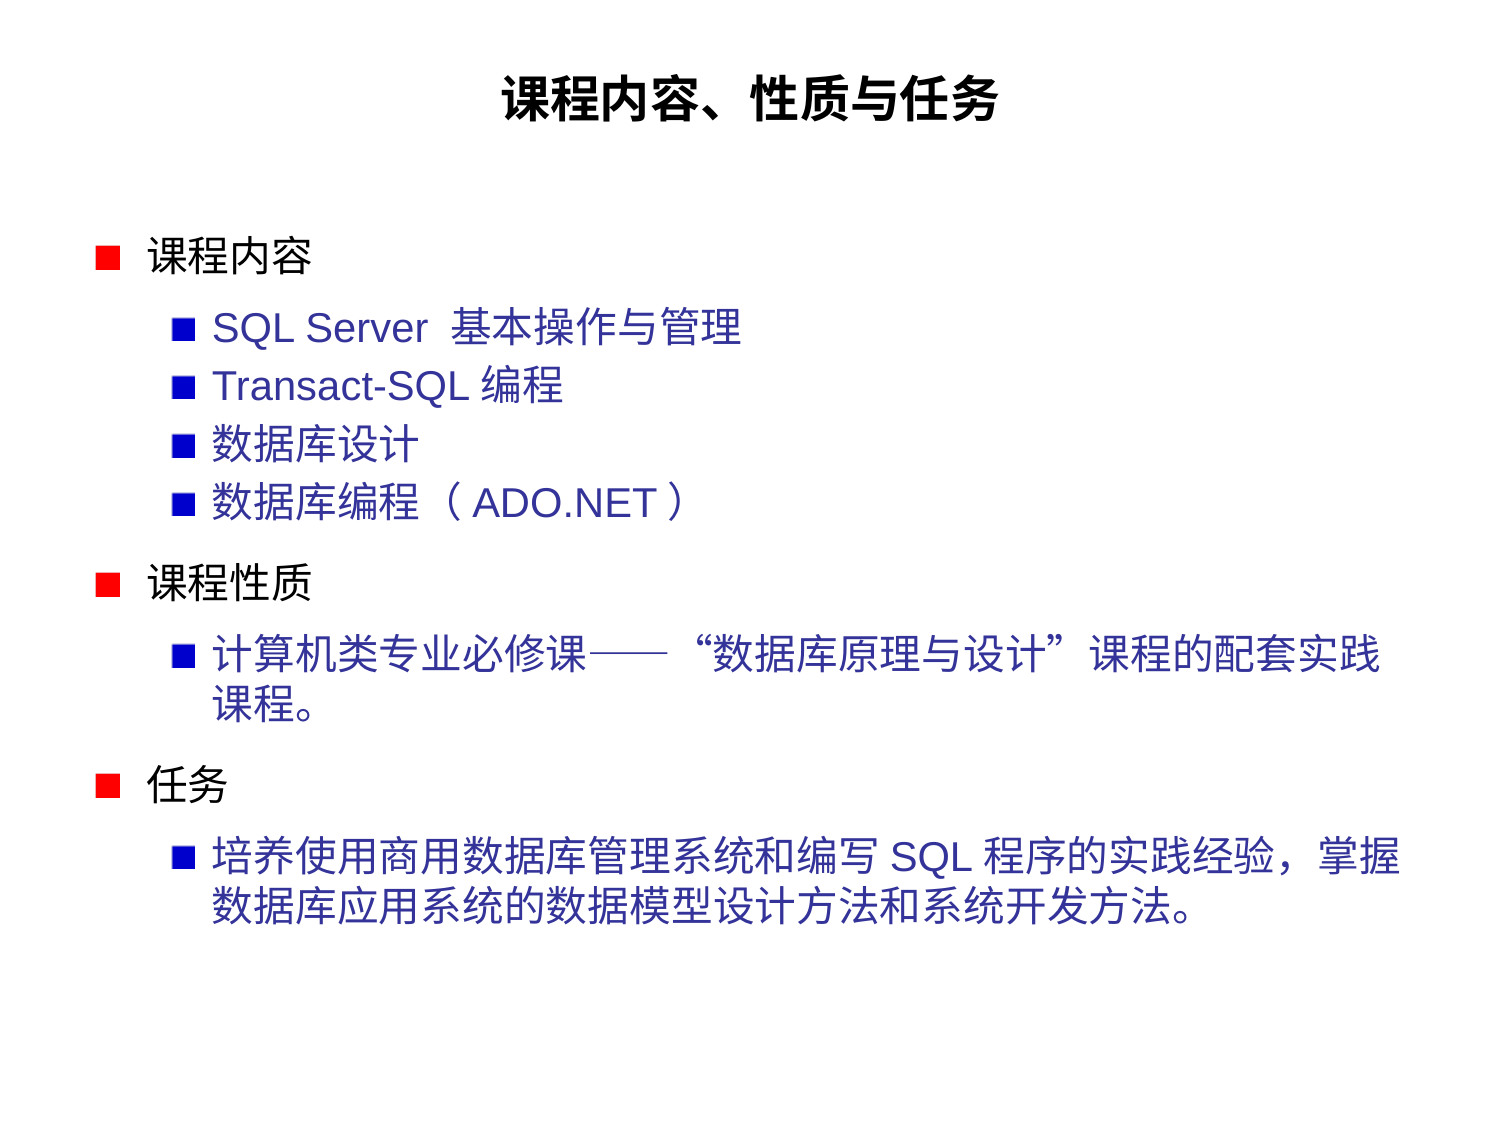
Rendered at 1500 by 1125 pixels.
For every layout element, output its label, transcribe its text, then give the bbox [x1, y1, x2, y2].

picture [165, 311, 195, 341]
picture [165, 839, 195, 869]
title 课程内容、性质与任务 [75, 45, 1425, 150]
picture [90, 567, 120, 597]
picture [165, 637, 195, 668]
list 课程内容 SQL Server 基本操作与管理 Transact-SQL编程 数据库设计 数据库编程（ADO.NET） 课程性质 计算机类专业必修课——“数据库原理与设计”课程的配套实践课程。 任务 培养使用商用数据库管理系统和编写SQL程序的实践经验，掌握数据库应用系统的数据模型设计方法和系统开发方法。 [75, 212, 1425, 1005]
picture [165, 486, 195, 516]
picture [165, 369, 195, 399]
picture [90, 768, 120, 798]
picture [165, 427, 195, 458]
picture [90, 240, 120, 270]
